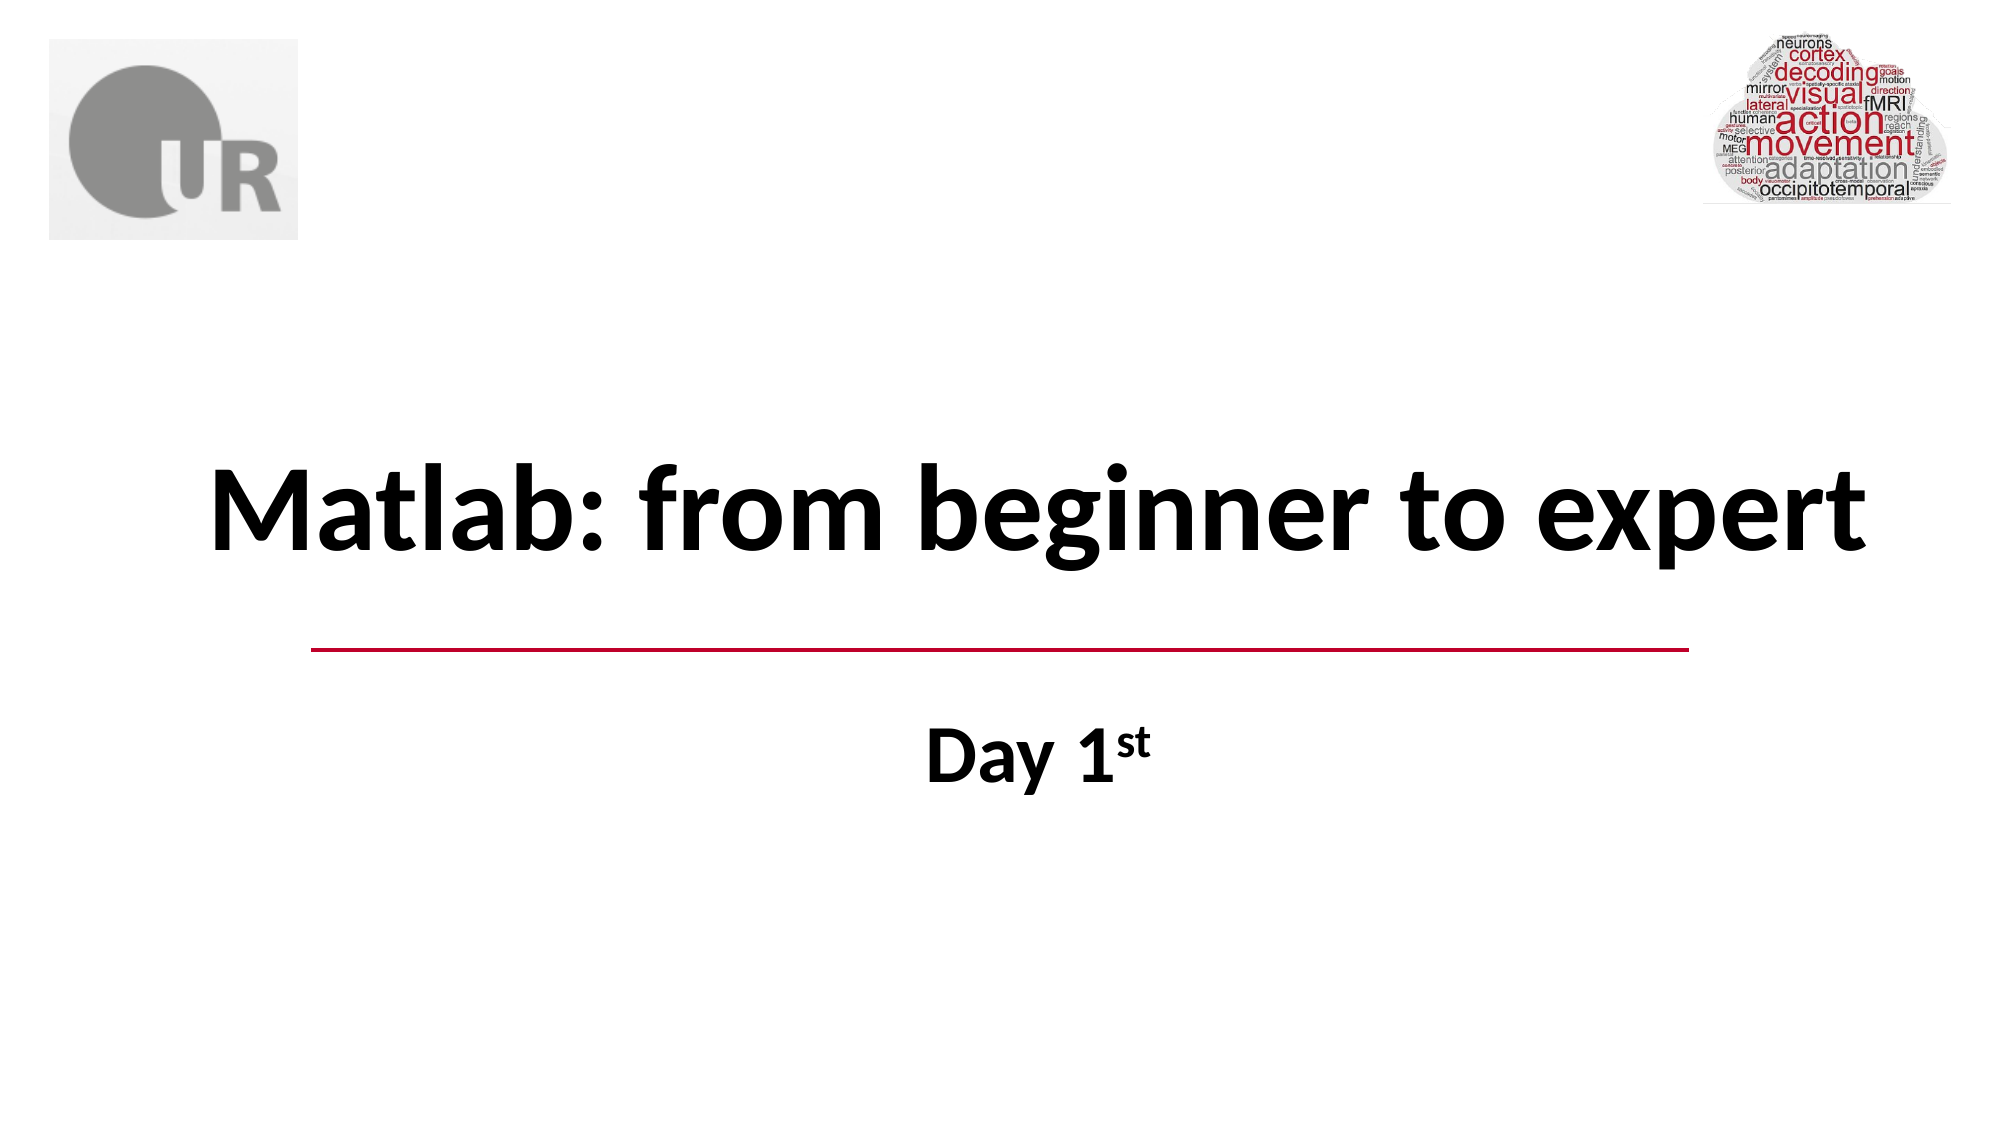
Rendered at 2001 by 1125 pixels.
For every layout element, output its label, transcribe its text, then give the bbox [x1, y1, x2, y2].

picture [1702, 27, 1951, 204]
title Matlab: from beginner to expert Day 1st [188, 415, 1889, 808]
picture [48, 39, 298, 241]
